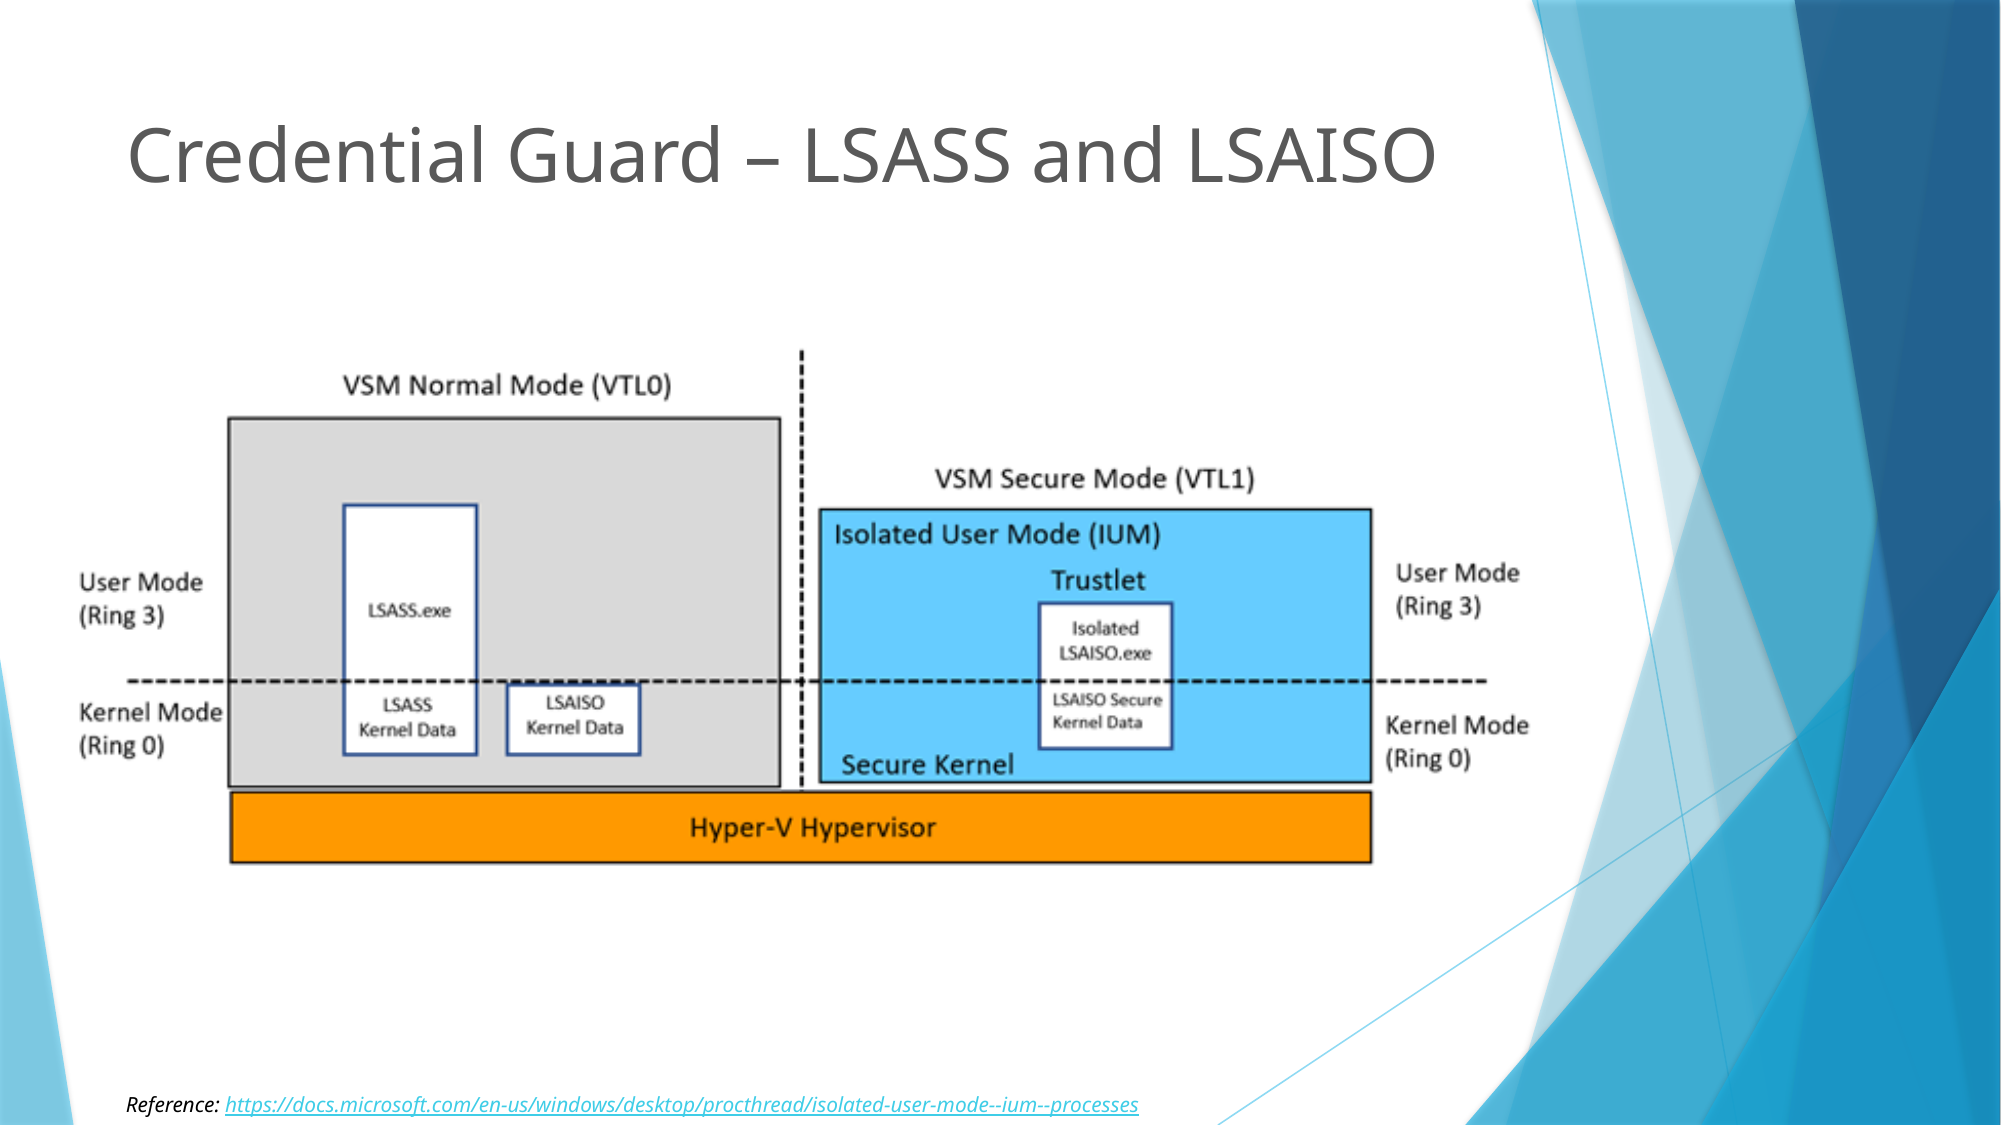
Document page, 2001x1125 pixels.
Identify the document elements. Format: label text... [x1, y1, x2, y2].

title Credential Guard – LSASS and LSAISO [111, 99, 1522, 315]
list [77, 316, 1555, 869]
text_box Reference: https://docs.microsoft.com/en-us/windows/desktop/procthread/isolated-user-mode--ium--processes [111, 1084, 1272, 1125]
